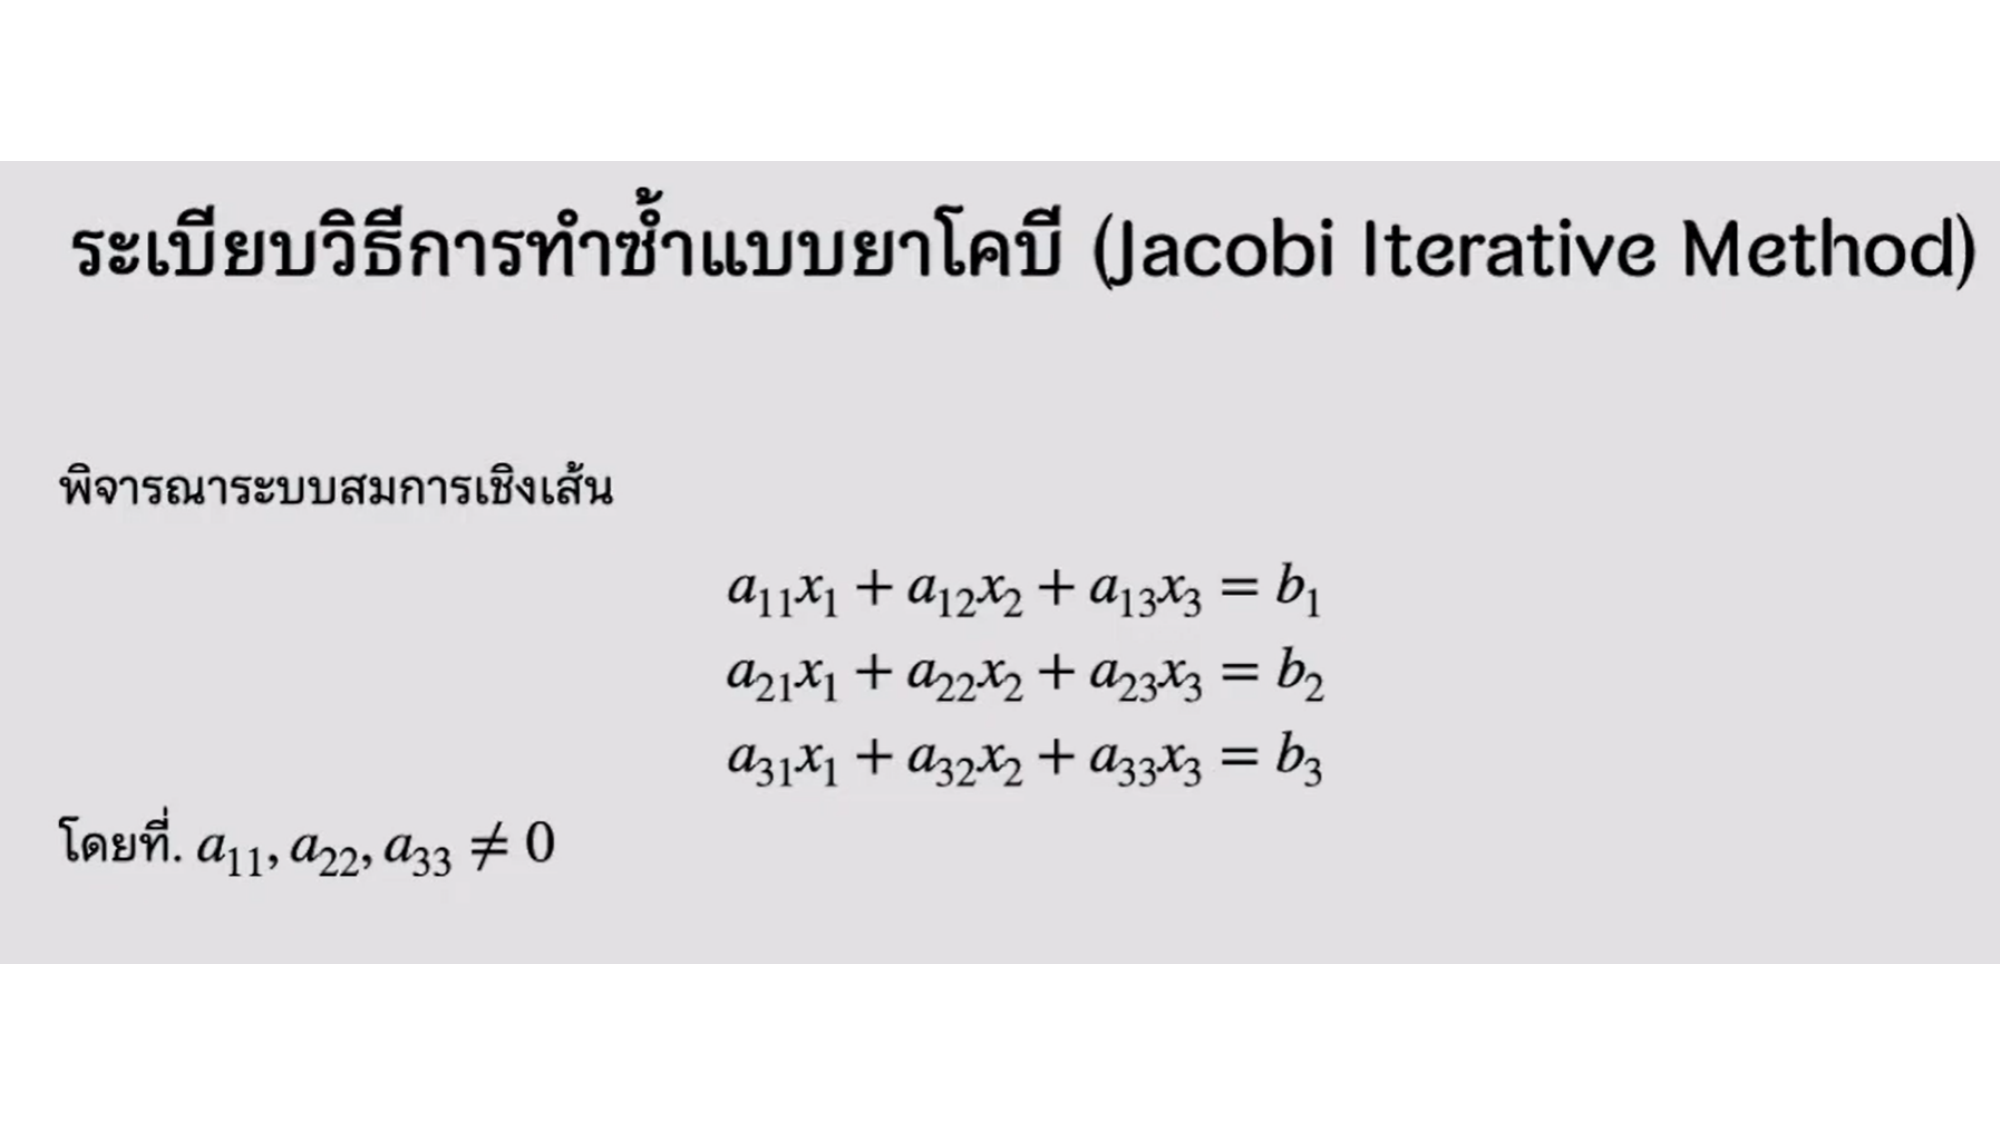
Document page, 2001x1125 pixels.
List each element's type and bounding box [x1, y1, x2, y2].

picture [0, 161, 2000, 964]
